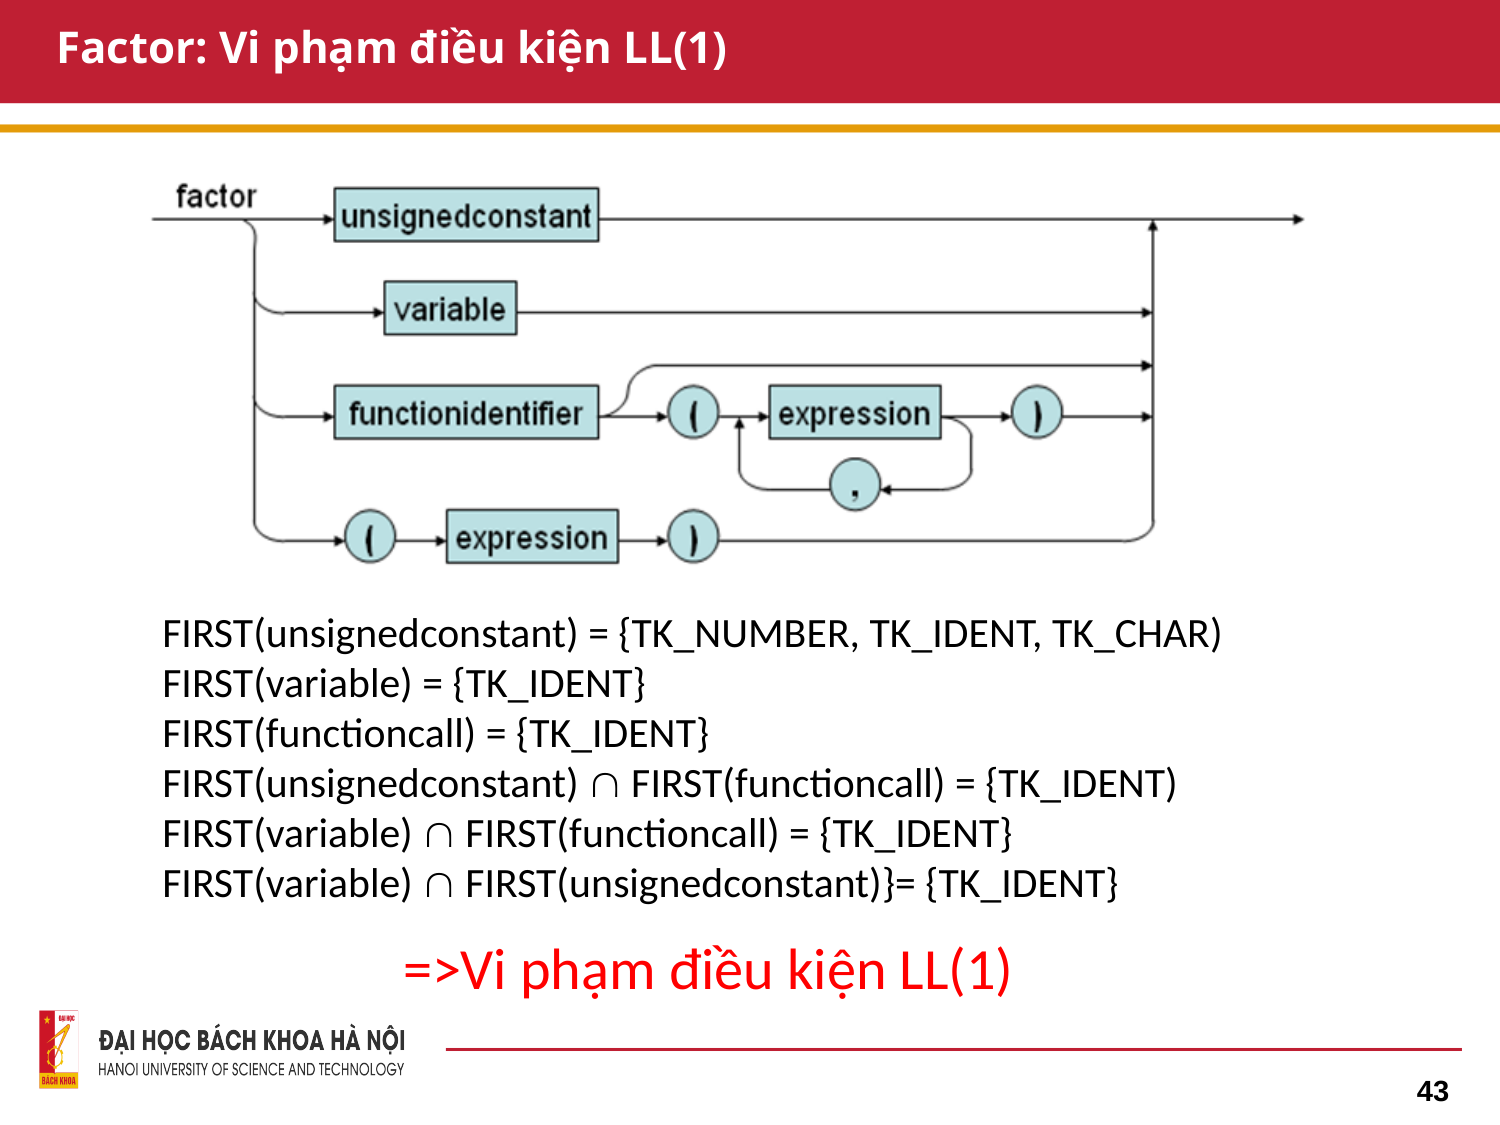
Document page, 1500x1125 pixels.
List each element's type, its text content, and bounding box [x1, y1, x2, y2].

title Factor: Vi phạm điều kiện LL(1) [41, 18, 1459, 90]
picture [0, 0, 1500, 1125]
slide_number 43 [1126, 1065, 1464, 1125]
text_box FIRST(unsignedconstant) = {TK_NUMBER, TK_IDENT, TK_CHAR) FIRST(variable) = {TK_IDENT} FIRST(functioncall) = {TK_IDENT} FIRST(unsignedconstant)  FIRST(functioncall) = {TK_IDENT) FIRST(variable)  FIRST(functioncall) = {TK_IDENT} FIRST(variable)  FIRST(unsignedconstant)}= {TK_IDENT} =>Vi phạm điều kiện LL(1) [147, 598, 1270, 1054]
